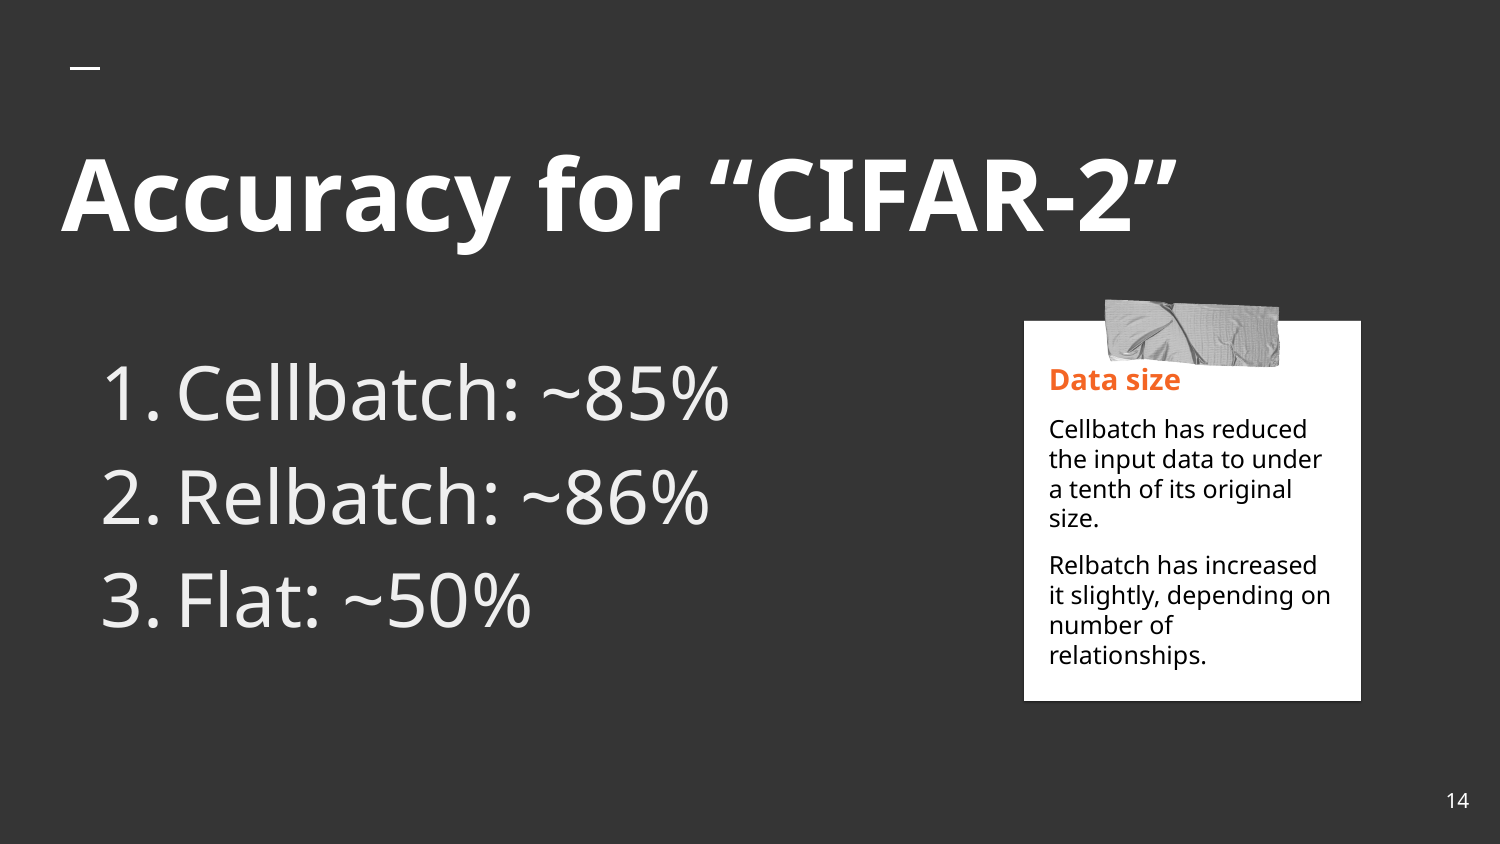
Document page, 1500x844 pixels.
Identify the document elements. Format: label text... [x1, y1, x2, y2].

title Accuracy for “CIFAR-2” [46, 116, 1309, 278]
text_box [1010, 298, 1374, 716]
slide_number ‹#› [1394, 769, 1484, 834]
title Cellbatch: ~85% Relbatch: ~86% Flat: ~50% [85, 317, 1262, 821]
